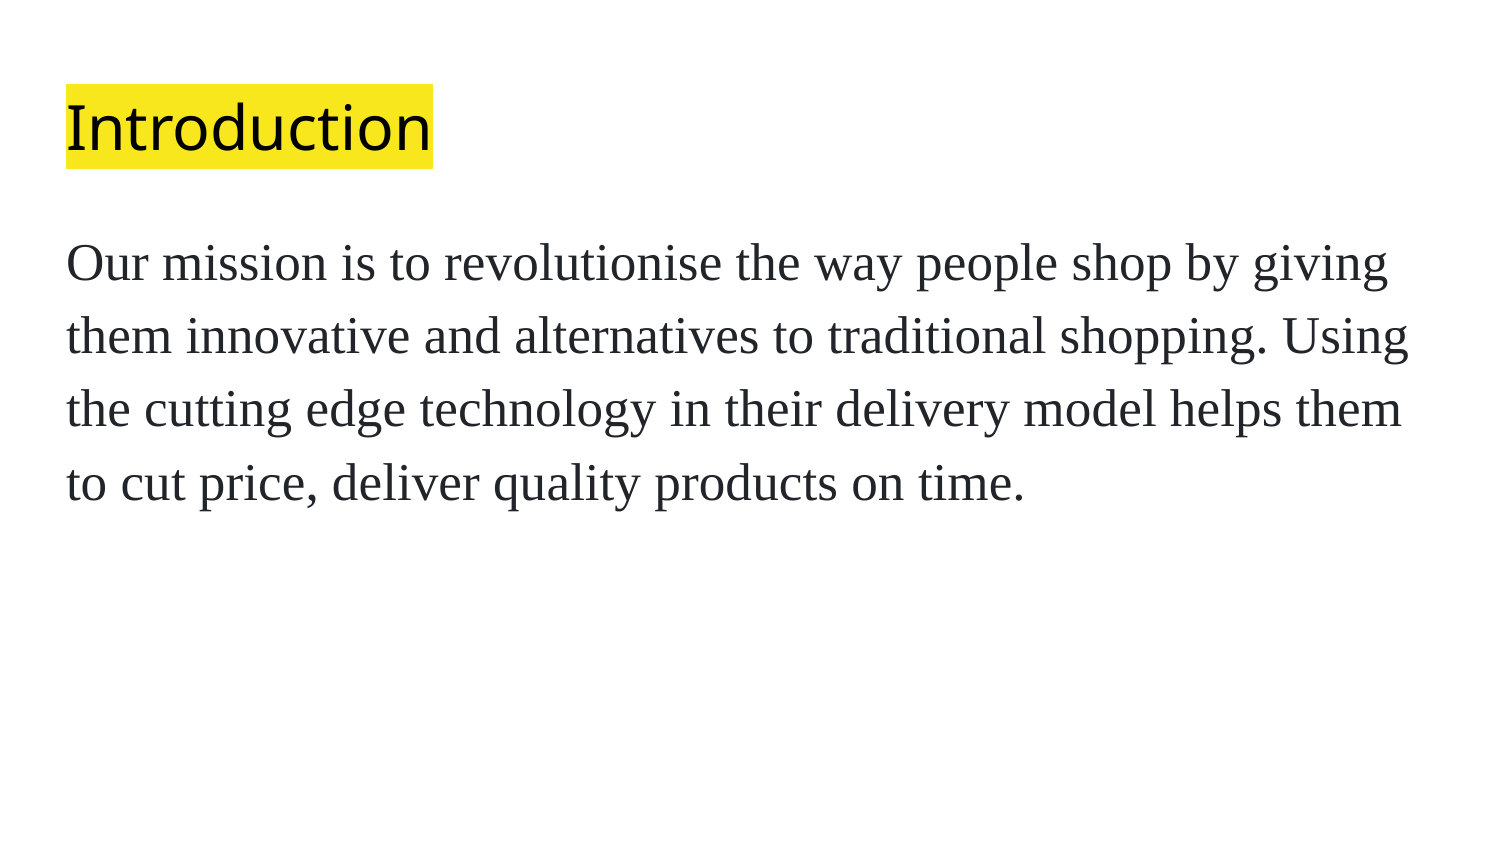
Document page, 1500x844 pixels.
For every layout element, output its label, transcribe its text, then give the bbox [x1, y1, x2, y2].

title Introduction [51, 72, 1449, 167]
list Our mission is to revolutionise the way people shop by giving them innovative and alternatives to traditional shopping. Using the cutting edge technology in their delivery model helps them to cut price, deliver quality products on time. [51, 202, 1449, 750]
